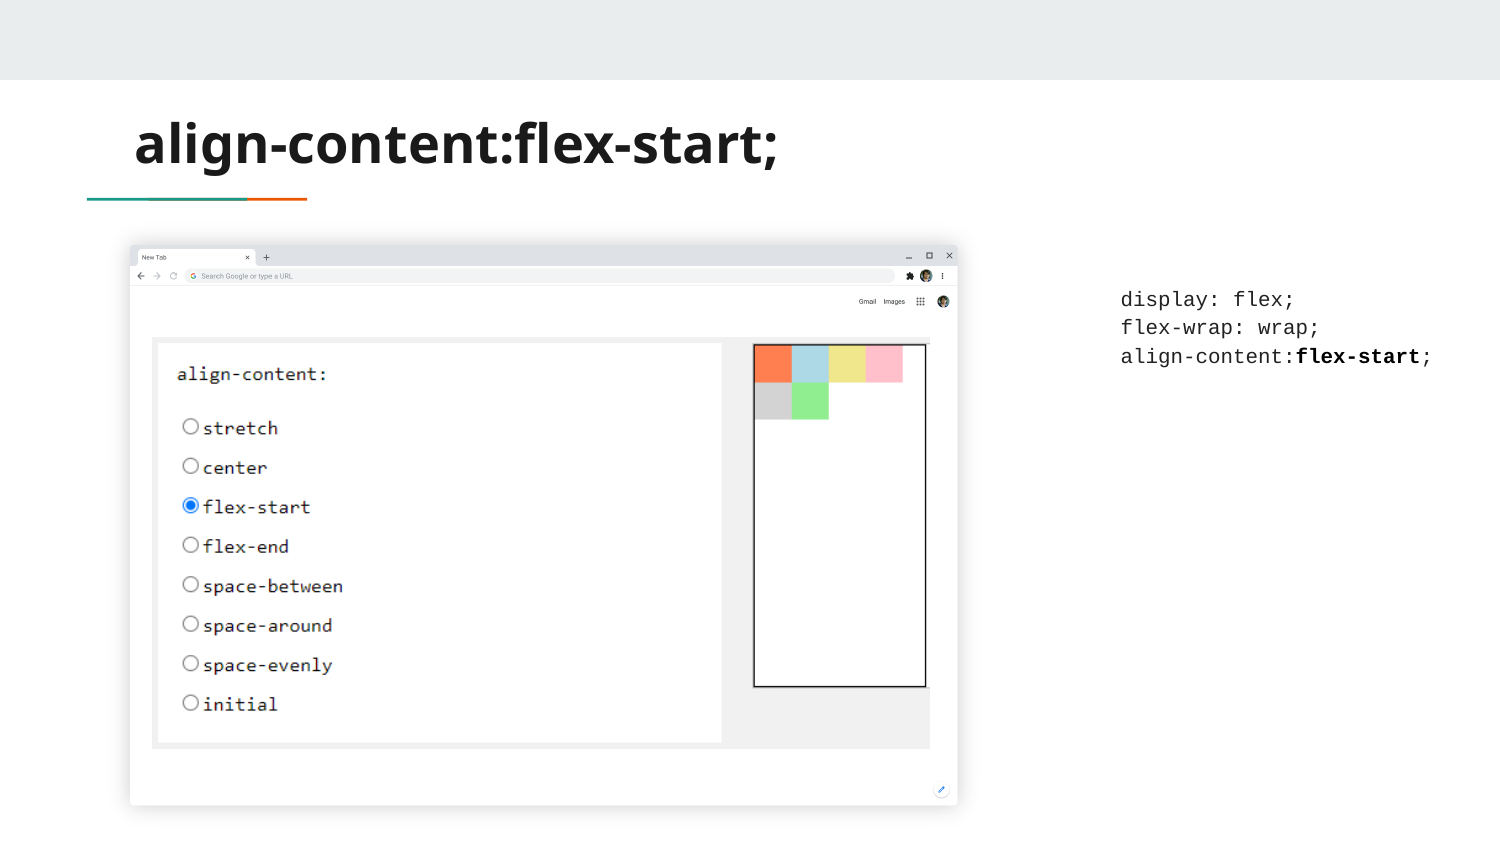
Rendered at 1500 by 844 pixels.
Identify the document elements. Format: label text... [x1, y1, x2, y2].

text_box display: flex; flex-wrap: wrap; align-content:flex-start; [1105, 266, 1491, 383]
title align-content:flex-start; [119, 94, 1381, 183]
picture [106, 222, 980, 829]
